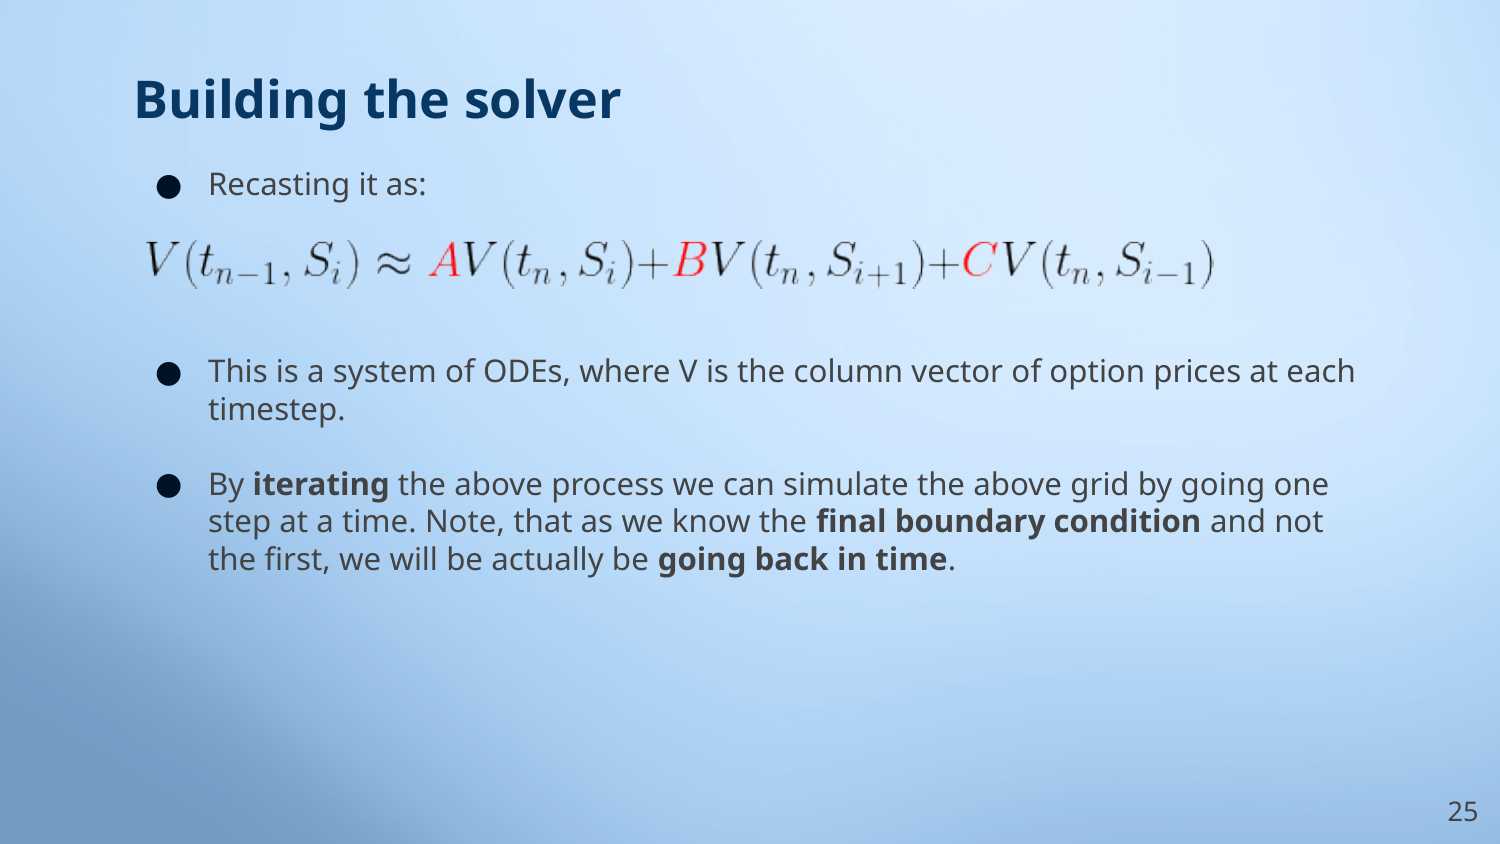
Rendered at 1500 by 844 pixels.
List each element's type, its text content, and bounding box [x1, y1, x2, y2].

title Building the solver [118, 51, 1382, 145]
list Recasting it as: This is a system of ODEs, where V is the column vector of option prices at each timestep. By iterating the above process we can simulate the above grid by going one step at a time. Note, that as we know the final boundary condition and not the first, we will be actually be going back in time. [118, 149, 1382, 755]
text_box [0, 0, 1500, 844]
slide_number ‹#› [1403, 779, 1494, 844]
picture [146, 239, 1214, 290]
